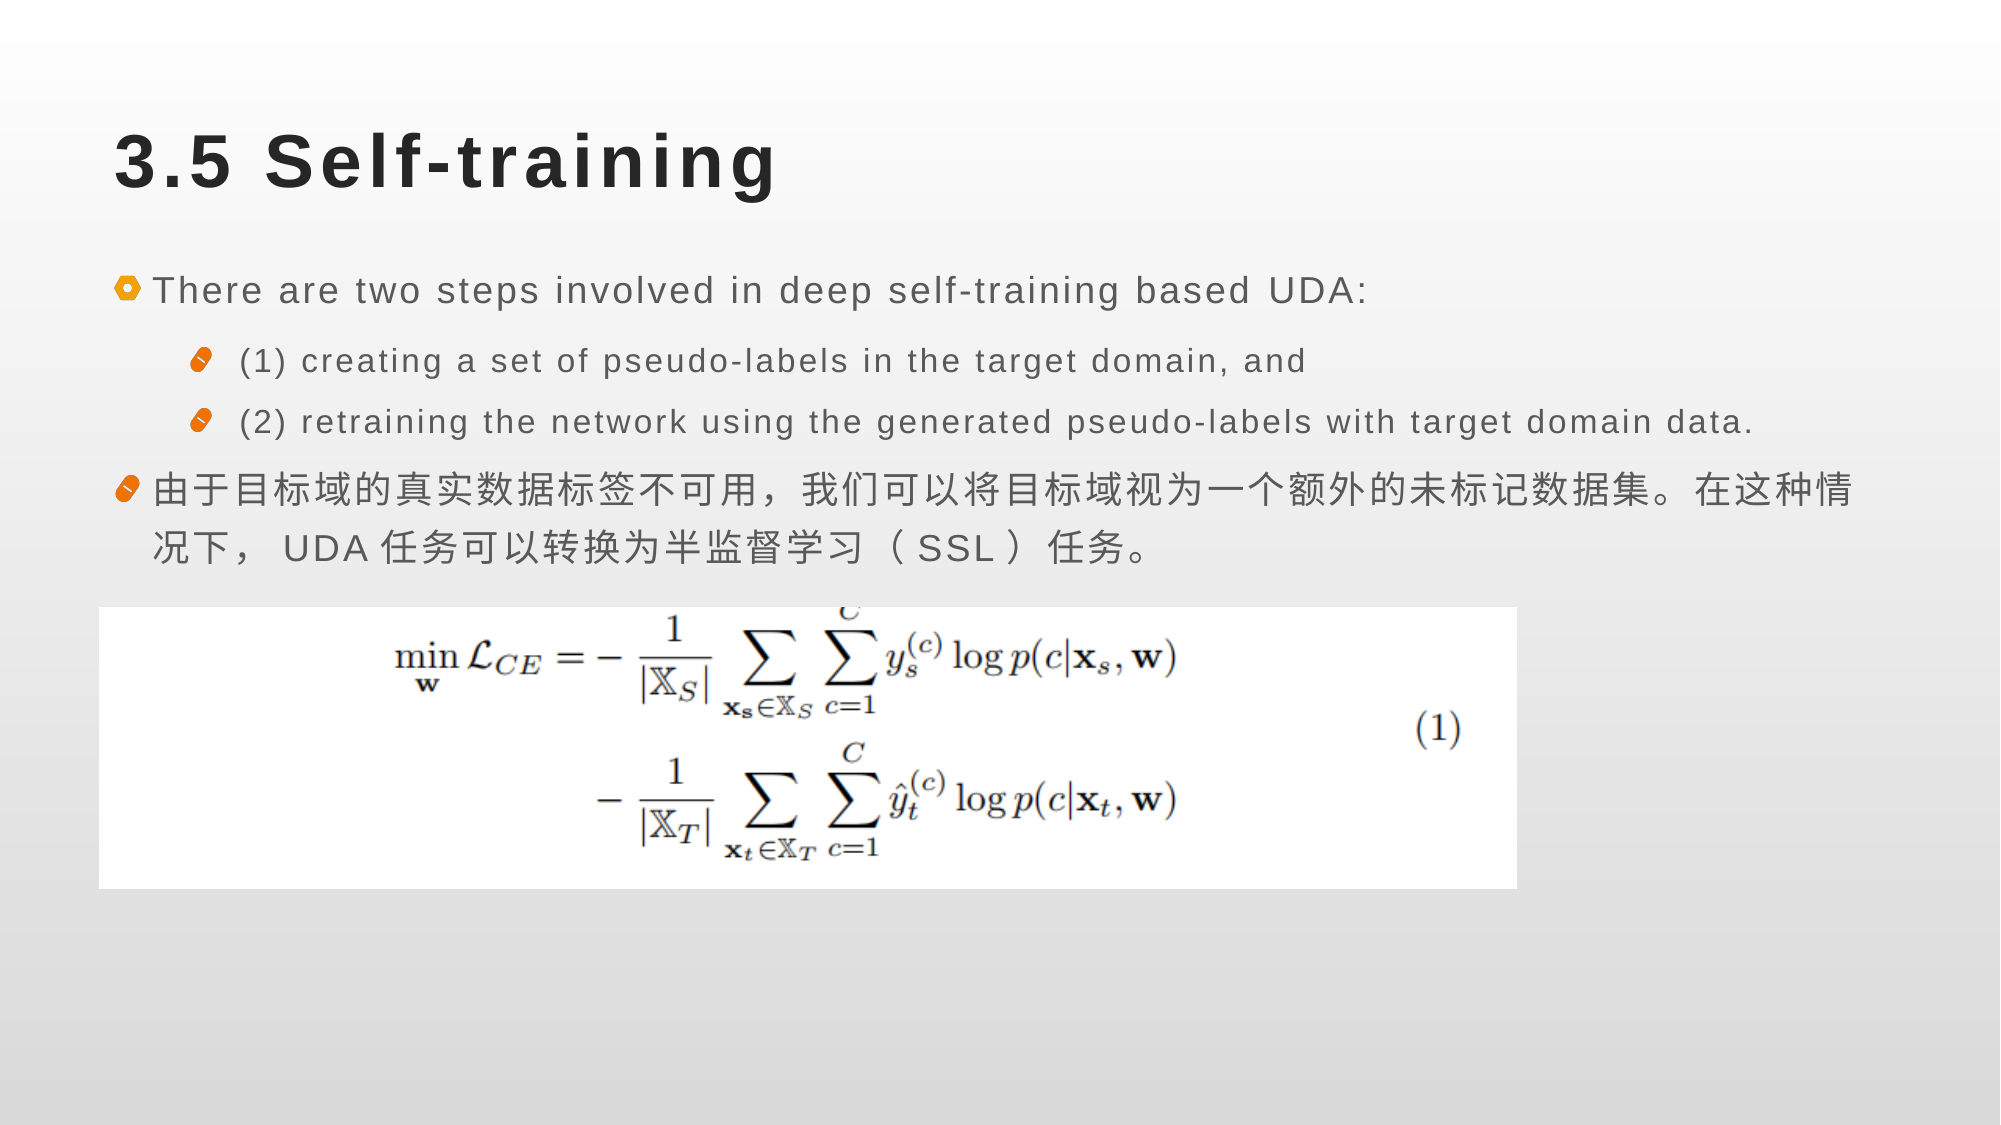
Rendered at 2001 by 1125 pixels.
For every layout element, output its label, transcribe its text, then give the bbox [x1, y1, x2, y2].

picture [189, 408, 213, 432]
picture [189, 347, 213, 372]
picture [114, 475, 141, 502]
list There are two steps involved in deep self-training based UDA: (1) creating a set of pseudo-labels in the target domain, and (2) retraining the network using the generated pseudo-labels with target domain data. 由于目标域的真实数据标签不可用，我们可以将目标域视为一个额外的未标记数据集。在这种情况下，UDA任务可以转换为半监督学习（SSL）任务。 [99, 244, 1900, 1026]
picture [99, 607, 1517, 889]
picture [114, 274, 141, 302]
title 3.5 Self-training [99, 99, 1900, 216]
